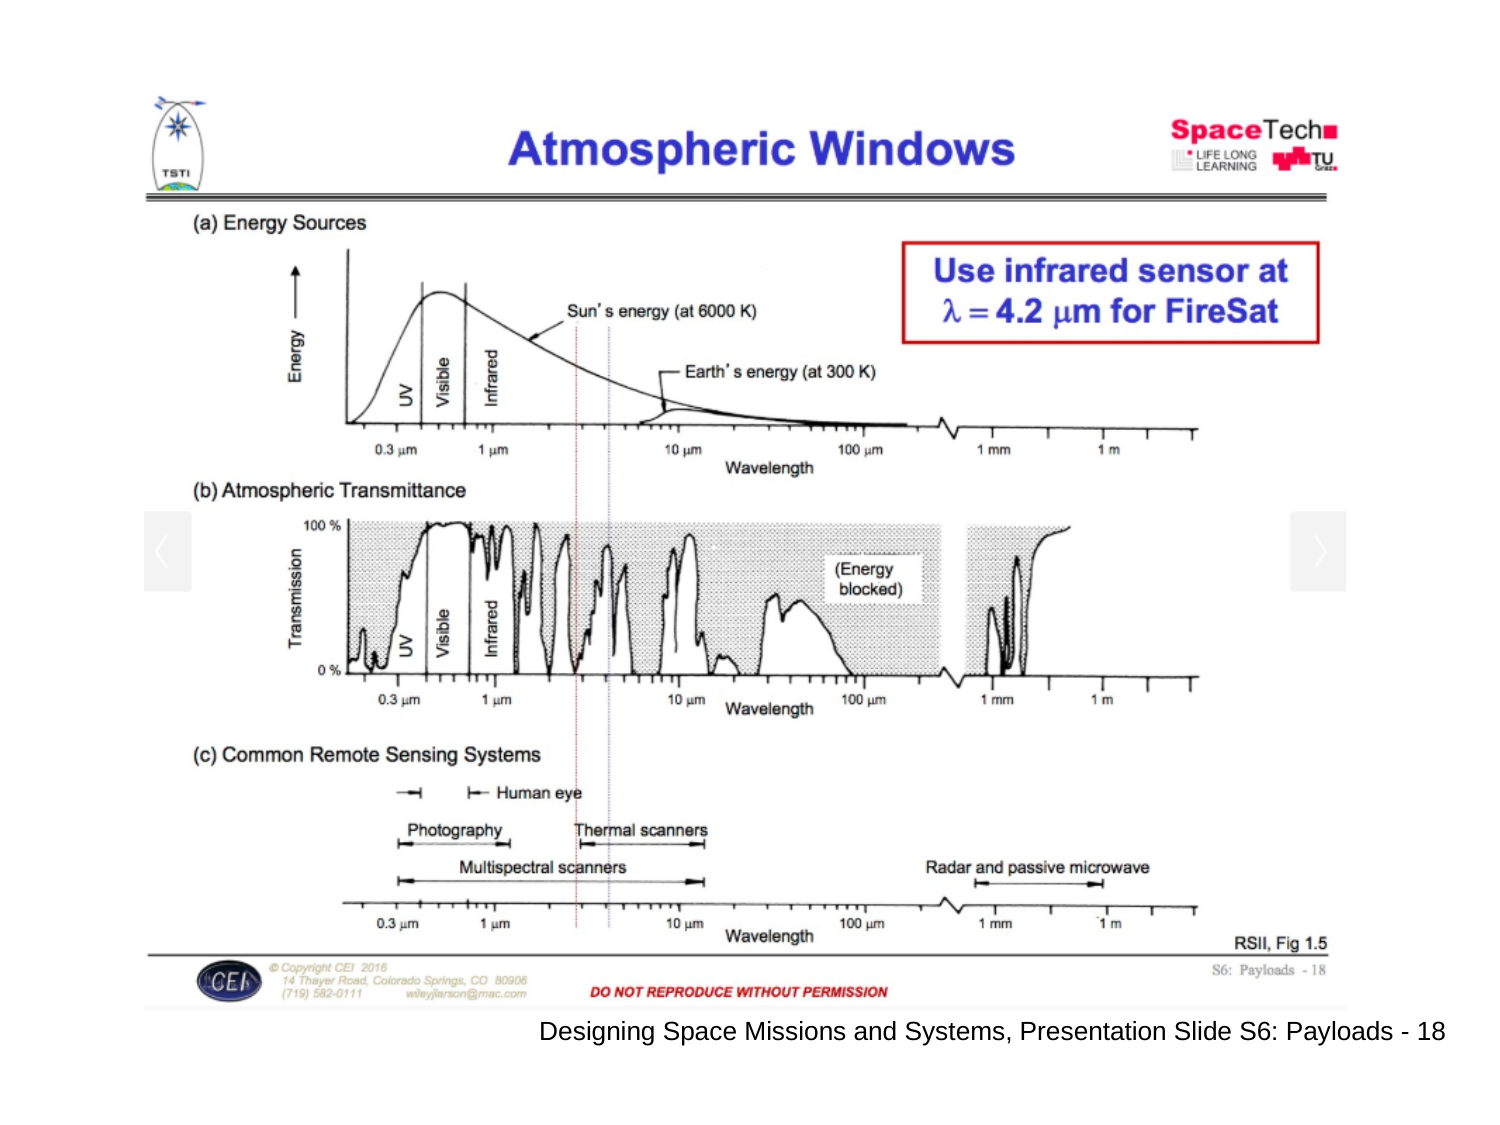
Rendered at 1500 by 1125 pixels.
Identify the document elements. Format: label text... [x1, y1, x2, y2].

picture [144, 92, 1355, 1010]
text_box Designing Space Missions and Systems, Presentation Slide S6: Payloads - 18 [506, 1013, 1459, 1061]
